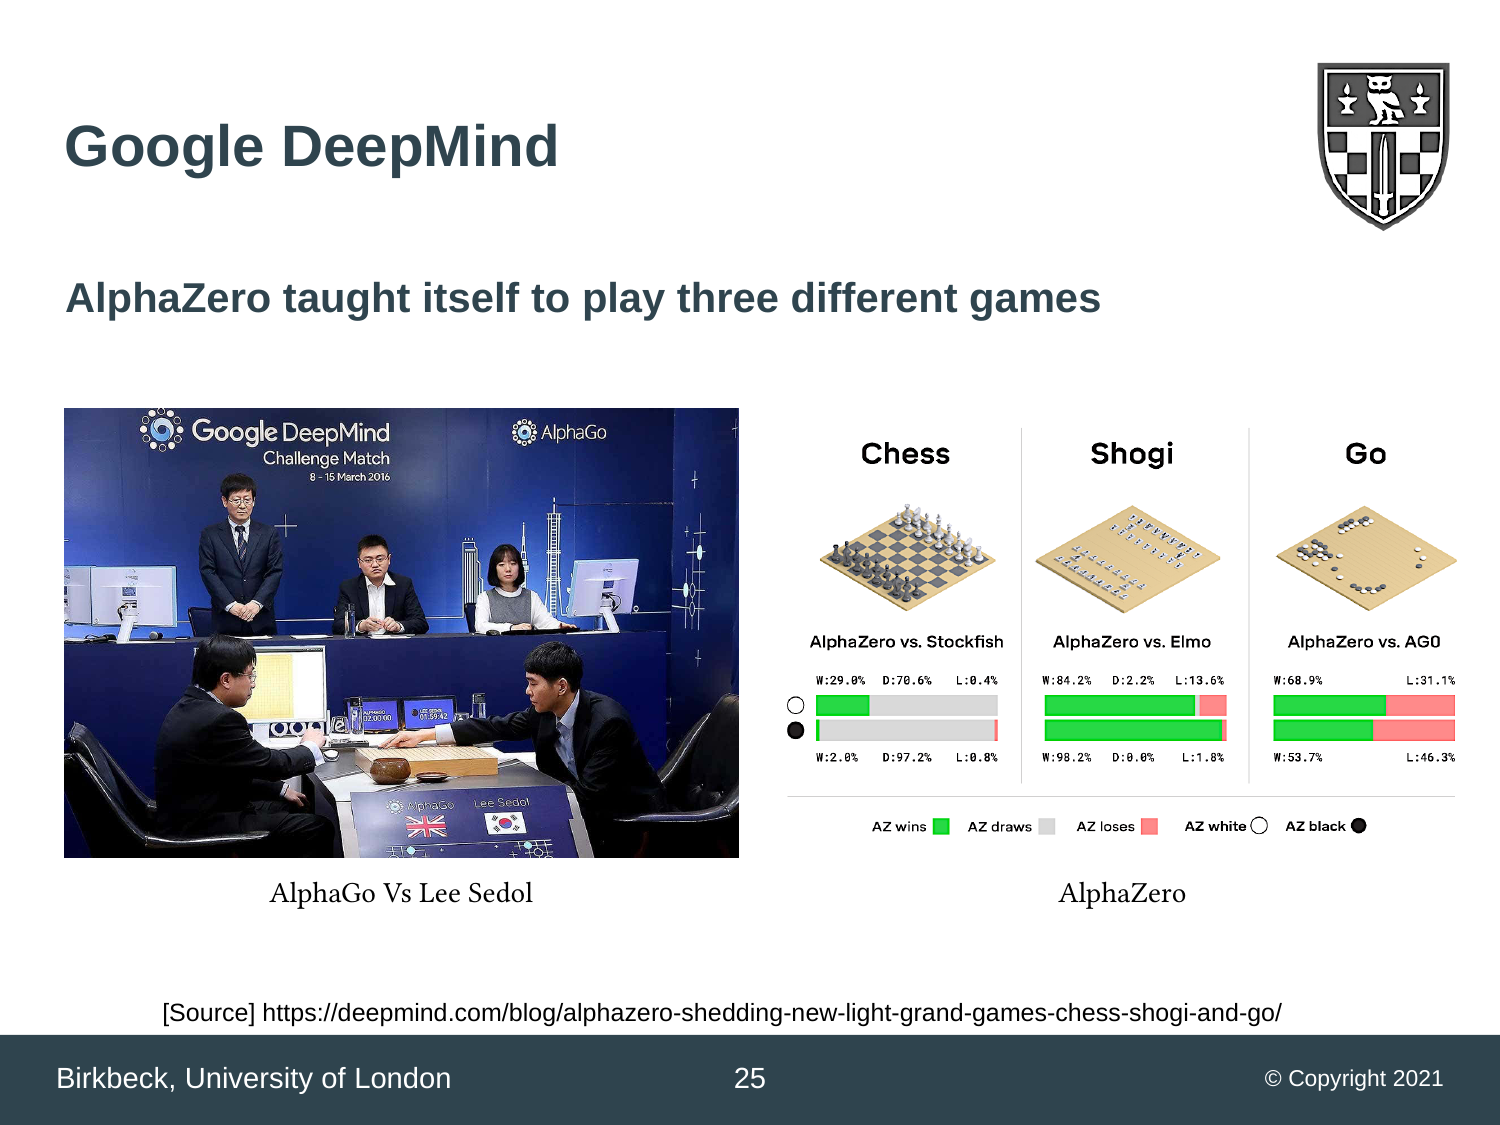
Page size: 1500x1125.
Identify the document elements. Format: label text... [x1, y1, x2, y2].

text_box AlphaZero [1043, 866, 1205, 916]
text_box [Source] https://deepmind.com/blog/alphazero-shedding-new-light-grand-games-chess-shogi-and-go/ [147, 989, 1388, 1035]
picture [64, 408, 739, 858]
text_box AlphaZero taught itself to play three different games [50, 248, 1450, 344]
picture [761, 408, 1487, 858]
text_box Google DeepMind [50, 66, 1258, 220]
text_box AlphaGo Vs Lee Sedol [254, 866, 549, 916]
text_box 24 [690, 1049, 810, 1105]
picture [1316, 61, 1450, 232]
